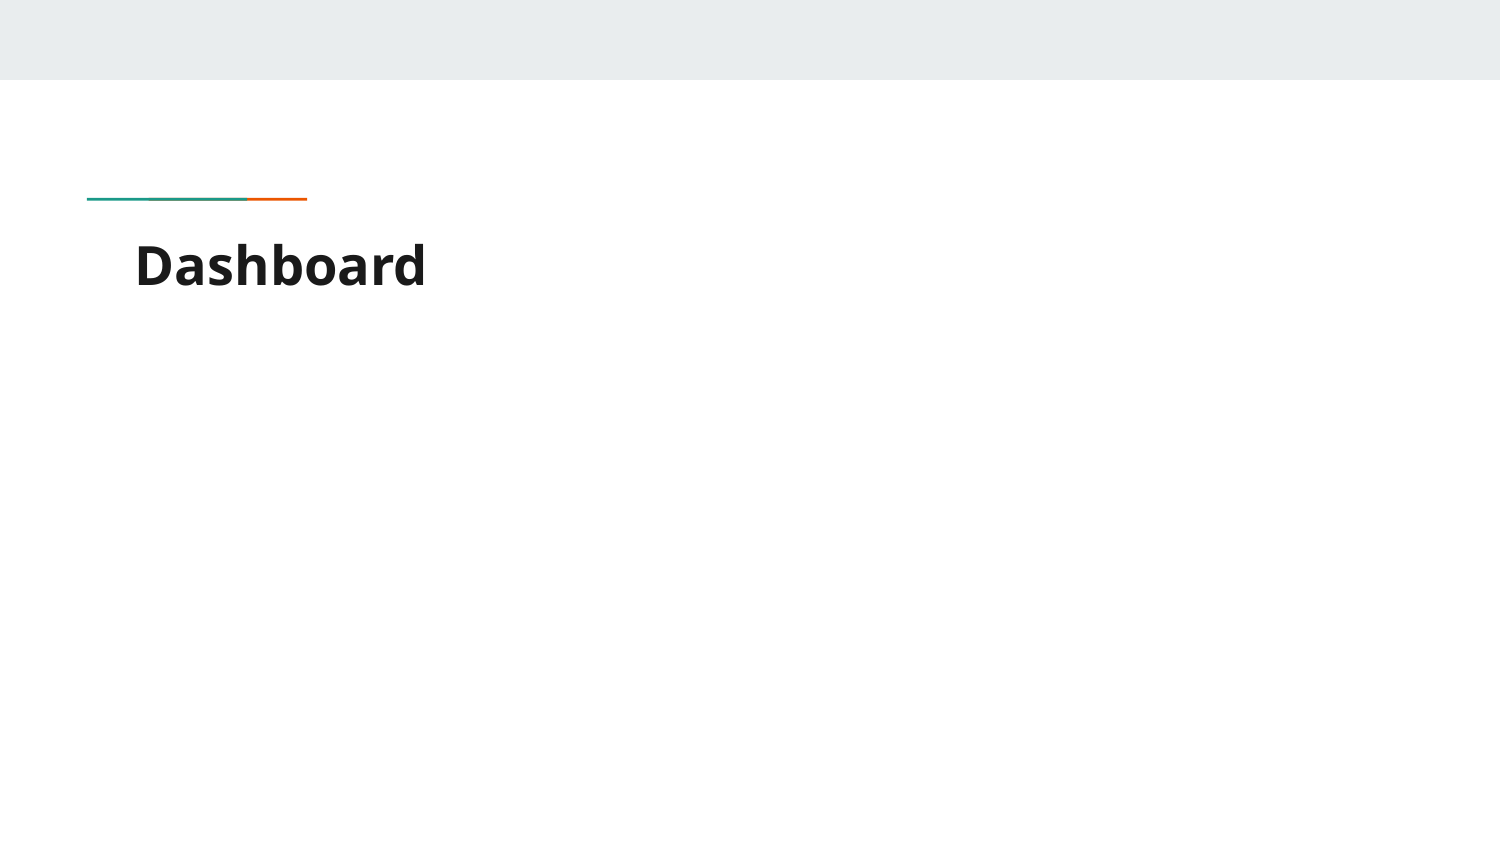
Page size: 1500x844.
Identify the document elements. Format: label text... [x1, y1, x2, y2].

title Dashboard [119, 216, 1381, 305]
